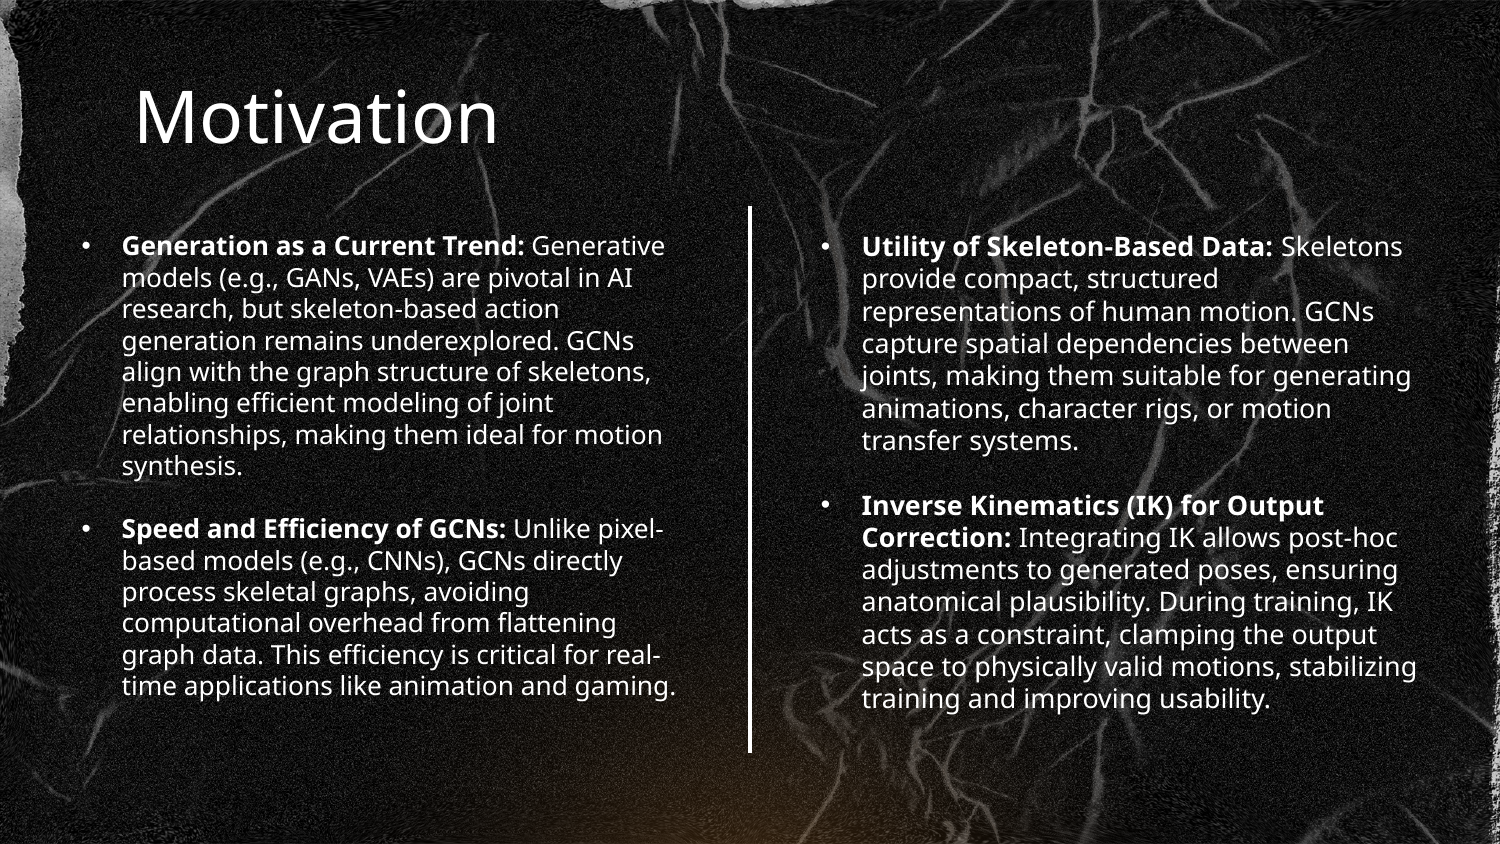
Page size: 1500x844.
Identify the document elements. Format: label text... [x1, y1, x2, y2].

picture [0, 0, 1500, 844]
subtitle Generation as a Current Trend: Generative models (e.g., GANs, VAEs) are pivotal in AI research, but skeleton-based action generation remains underexplored. GCNs align with the graph structure of skeletons, enabling efficient modeling of joint relationships, making them ideal for motion synthesis. Speed and Efficiency of GCNs: Unlike pixel-based models (e.g., CNNs), GCNs directly process skeletal graphs, avoiding computational overhead from flattening graph data. This efficiency is critical for real-time applications like animation and gaming. [66, 214, 694, 734]
subtitle Utility of Skeleton-Based Data: Skeletons provide compact, structured representations of human motion. GCNs capture spatial dependencies between joints, making them suitable for generating animations, character rigs, or motion transfer systems. Inverse Kinematics (IK) for Output Correction: Integrating IK allows post-hoc adjustments to generated poses, ensuring anatomical plausibility. During training, IK acts as a constraint, clamping the output space to physically valid motions, stabilizing training and improving usability. [805, 214, 1434, 734]
title Motivation [118, 72, 1382, 167]
